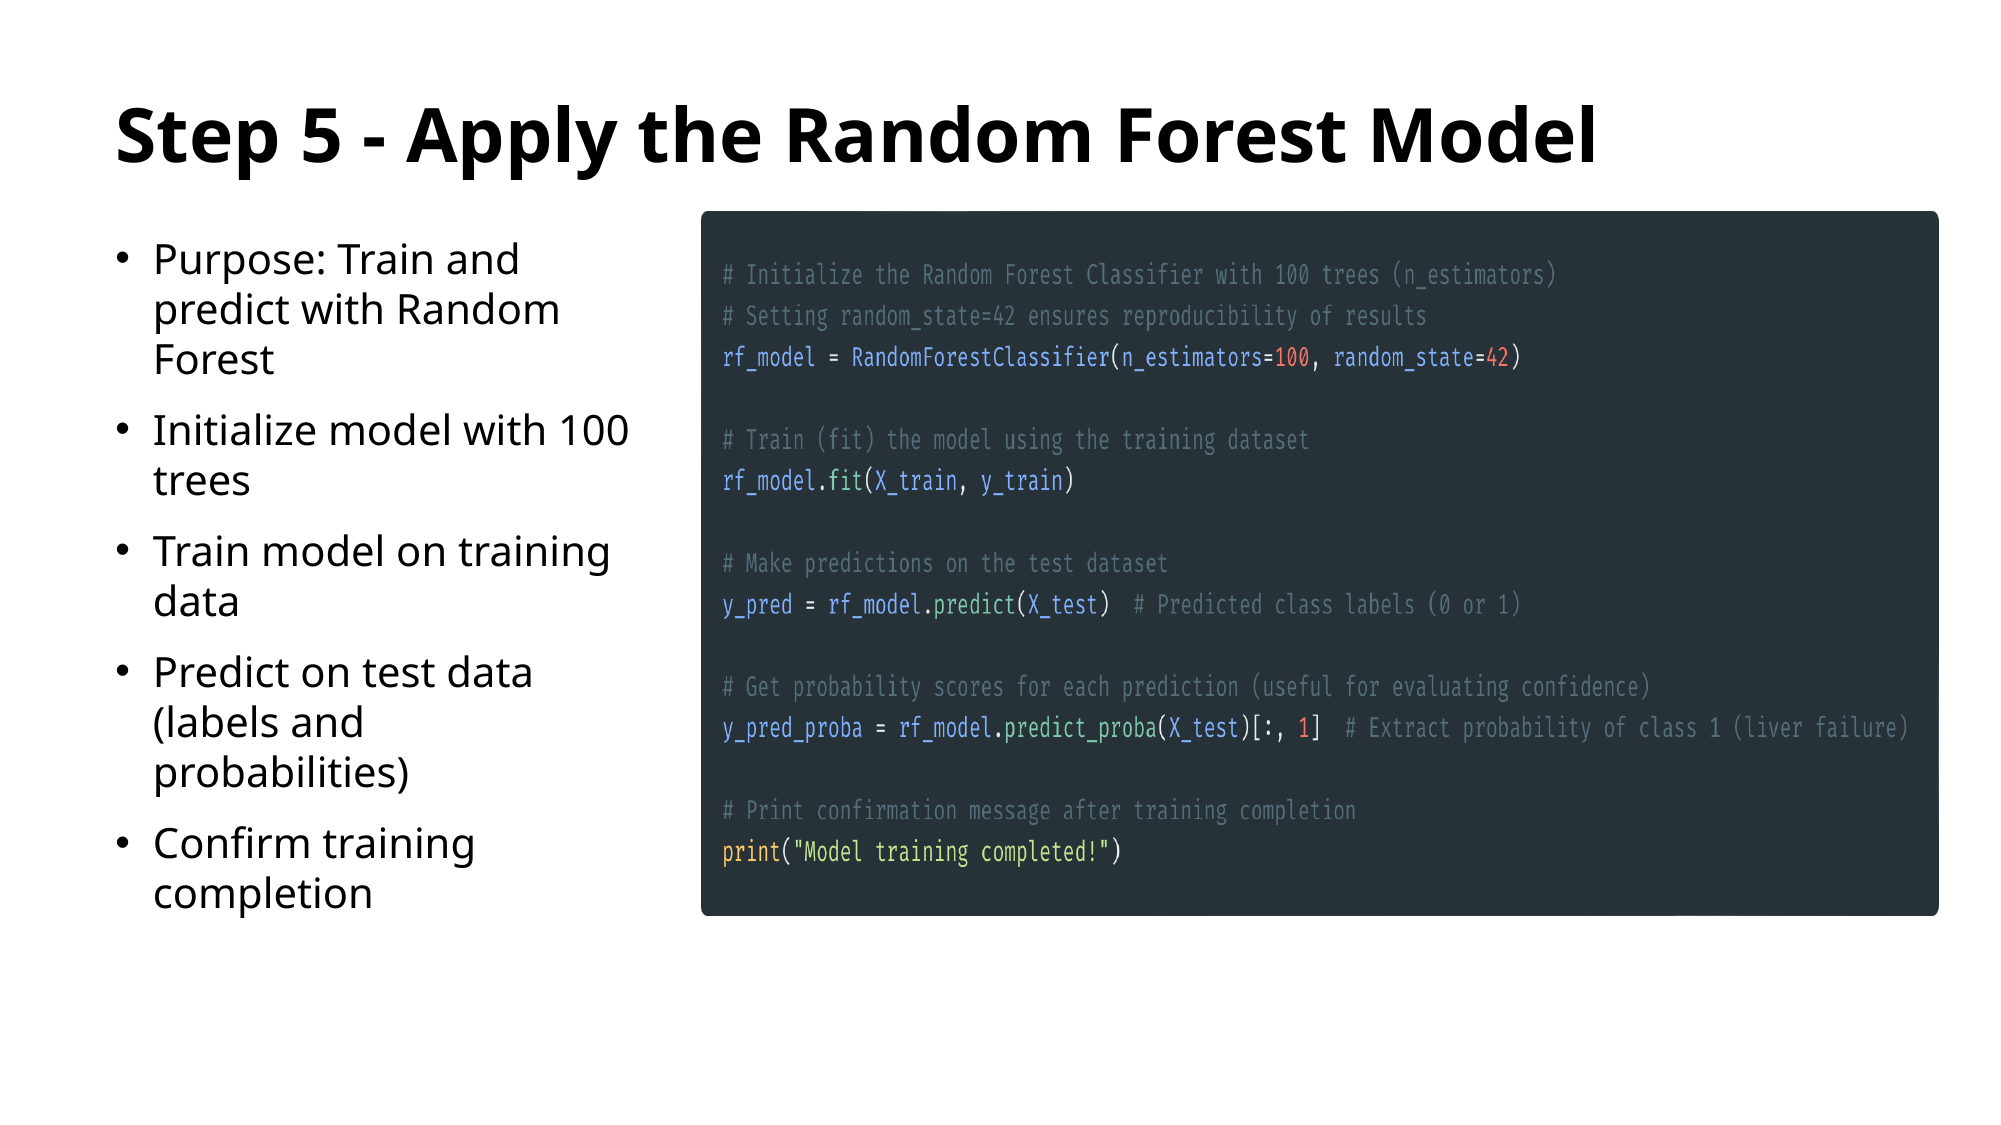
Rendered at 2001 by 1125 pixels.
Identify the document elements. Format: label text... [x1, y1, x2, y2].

picture [694, 194, 1945, 931]
title Step 5 - Apply the Random Forest Model [100, 90, 1823, 276]
list Purpose: Train and predict with Random Forest Initialize model with 100 trees Train model on training data Predict on test data (labels and probabilities) Confirm training completion [100, 224, 648, 1035]
